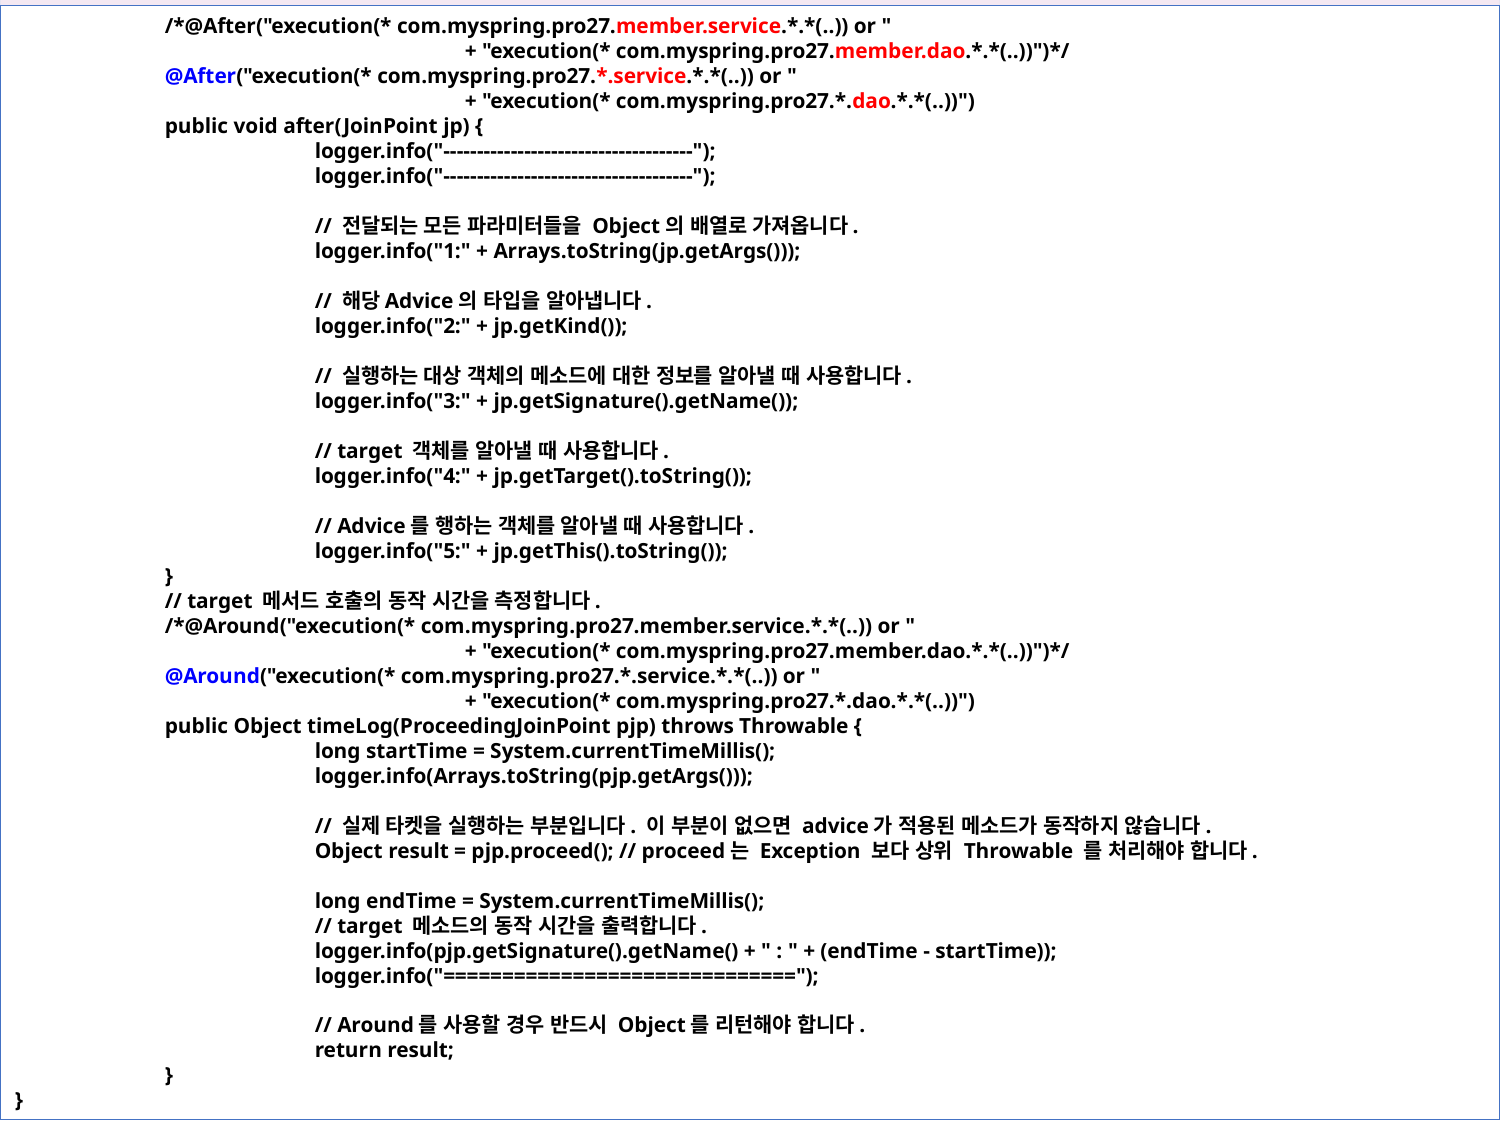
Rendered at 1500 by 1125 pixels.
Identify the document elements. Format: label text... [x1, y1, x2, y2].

picture [0, 0, 1500, 5]
picture [0, 1120, 1500, 1125]
text_box /*@After("execution(* com.myspring.pro27.member.service.*.*(..)) or " + "execution(* com.myspring.pro27.member.dao.*.*(..))")*/ @After("execution(* com.myspring.pro27.*.service.*.*(..)) or " + "execution(* com.myspring.pro27.*.dao.*.*(..))") public void after(JoinPoint jp) { logger.info("-------------------------------------"); logger.info("-------------------------------------"); // 전달되는 모든 파라미터들을 Object의 배열로 가져옵니다. logger.info("1:" + Arrays.toString(jp.getArgs())); // 해당Advice의 타입을 알아냅니다. logger.info("2:" + jp.getKind()); // 실행하는 대상 객체의 메소드에 대한 정보를 알아낼 때 사용합니다. logger.info("3:" + jp.getSignature().getName()); // target 객체를 알아낼 때 사용합니다. logger.info("4:" + jp.getTarget().toString()); // Advice를 행하는 객체를 알아낼 때 사용합니다. logger.info("5:" + jp.getThis().toString()); } // target 메서드 호출의 동작 시간을 측정합니다. /*@Around("execution(* com.myspring.pro27.member.service.*.*(..)) or " + "execution(* com.myspring.pro27.member.dao.*.*(..))")*/ @Around("execution(* com.myspring.pro27.*.service.*.*(..)) or " + "execution(* com.myspring.pro27.*.dao.*.*(..))") public Object timeLog(ProceedingJoinPoint pjp) throws Throwable { long startTime = System.currentTimeMillis(); logger.info(Arrays.toString(pjp.getArgs())); // 실제 타켓을 실행하는 부분입니다. 이 부분이 없으면 advice가 적용된 메소드가 동작하지 않습니다. Object result = pjp.proceed(); // proceed는 Exception 보다 상위 Throwable 를 처리해야 합니다. long endTime = System.currentTimeMillis(); // target 메소드의 동작 시간을 출력합니다. logger.info(pjp.getSignature().getName() + " : " + (endTime - startTime)); logger.info("=============================="); // Around를 사용할 경우 반드시 Object를 리턴해야 합니다. return result; } } [0, 5, 1500, 1120]
